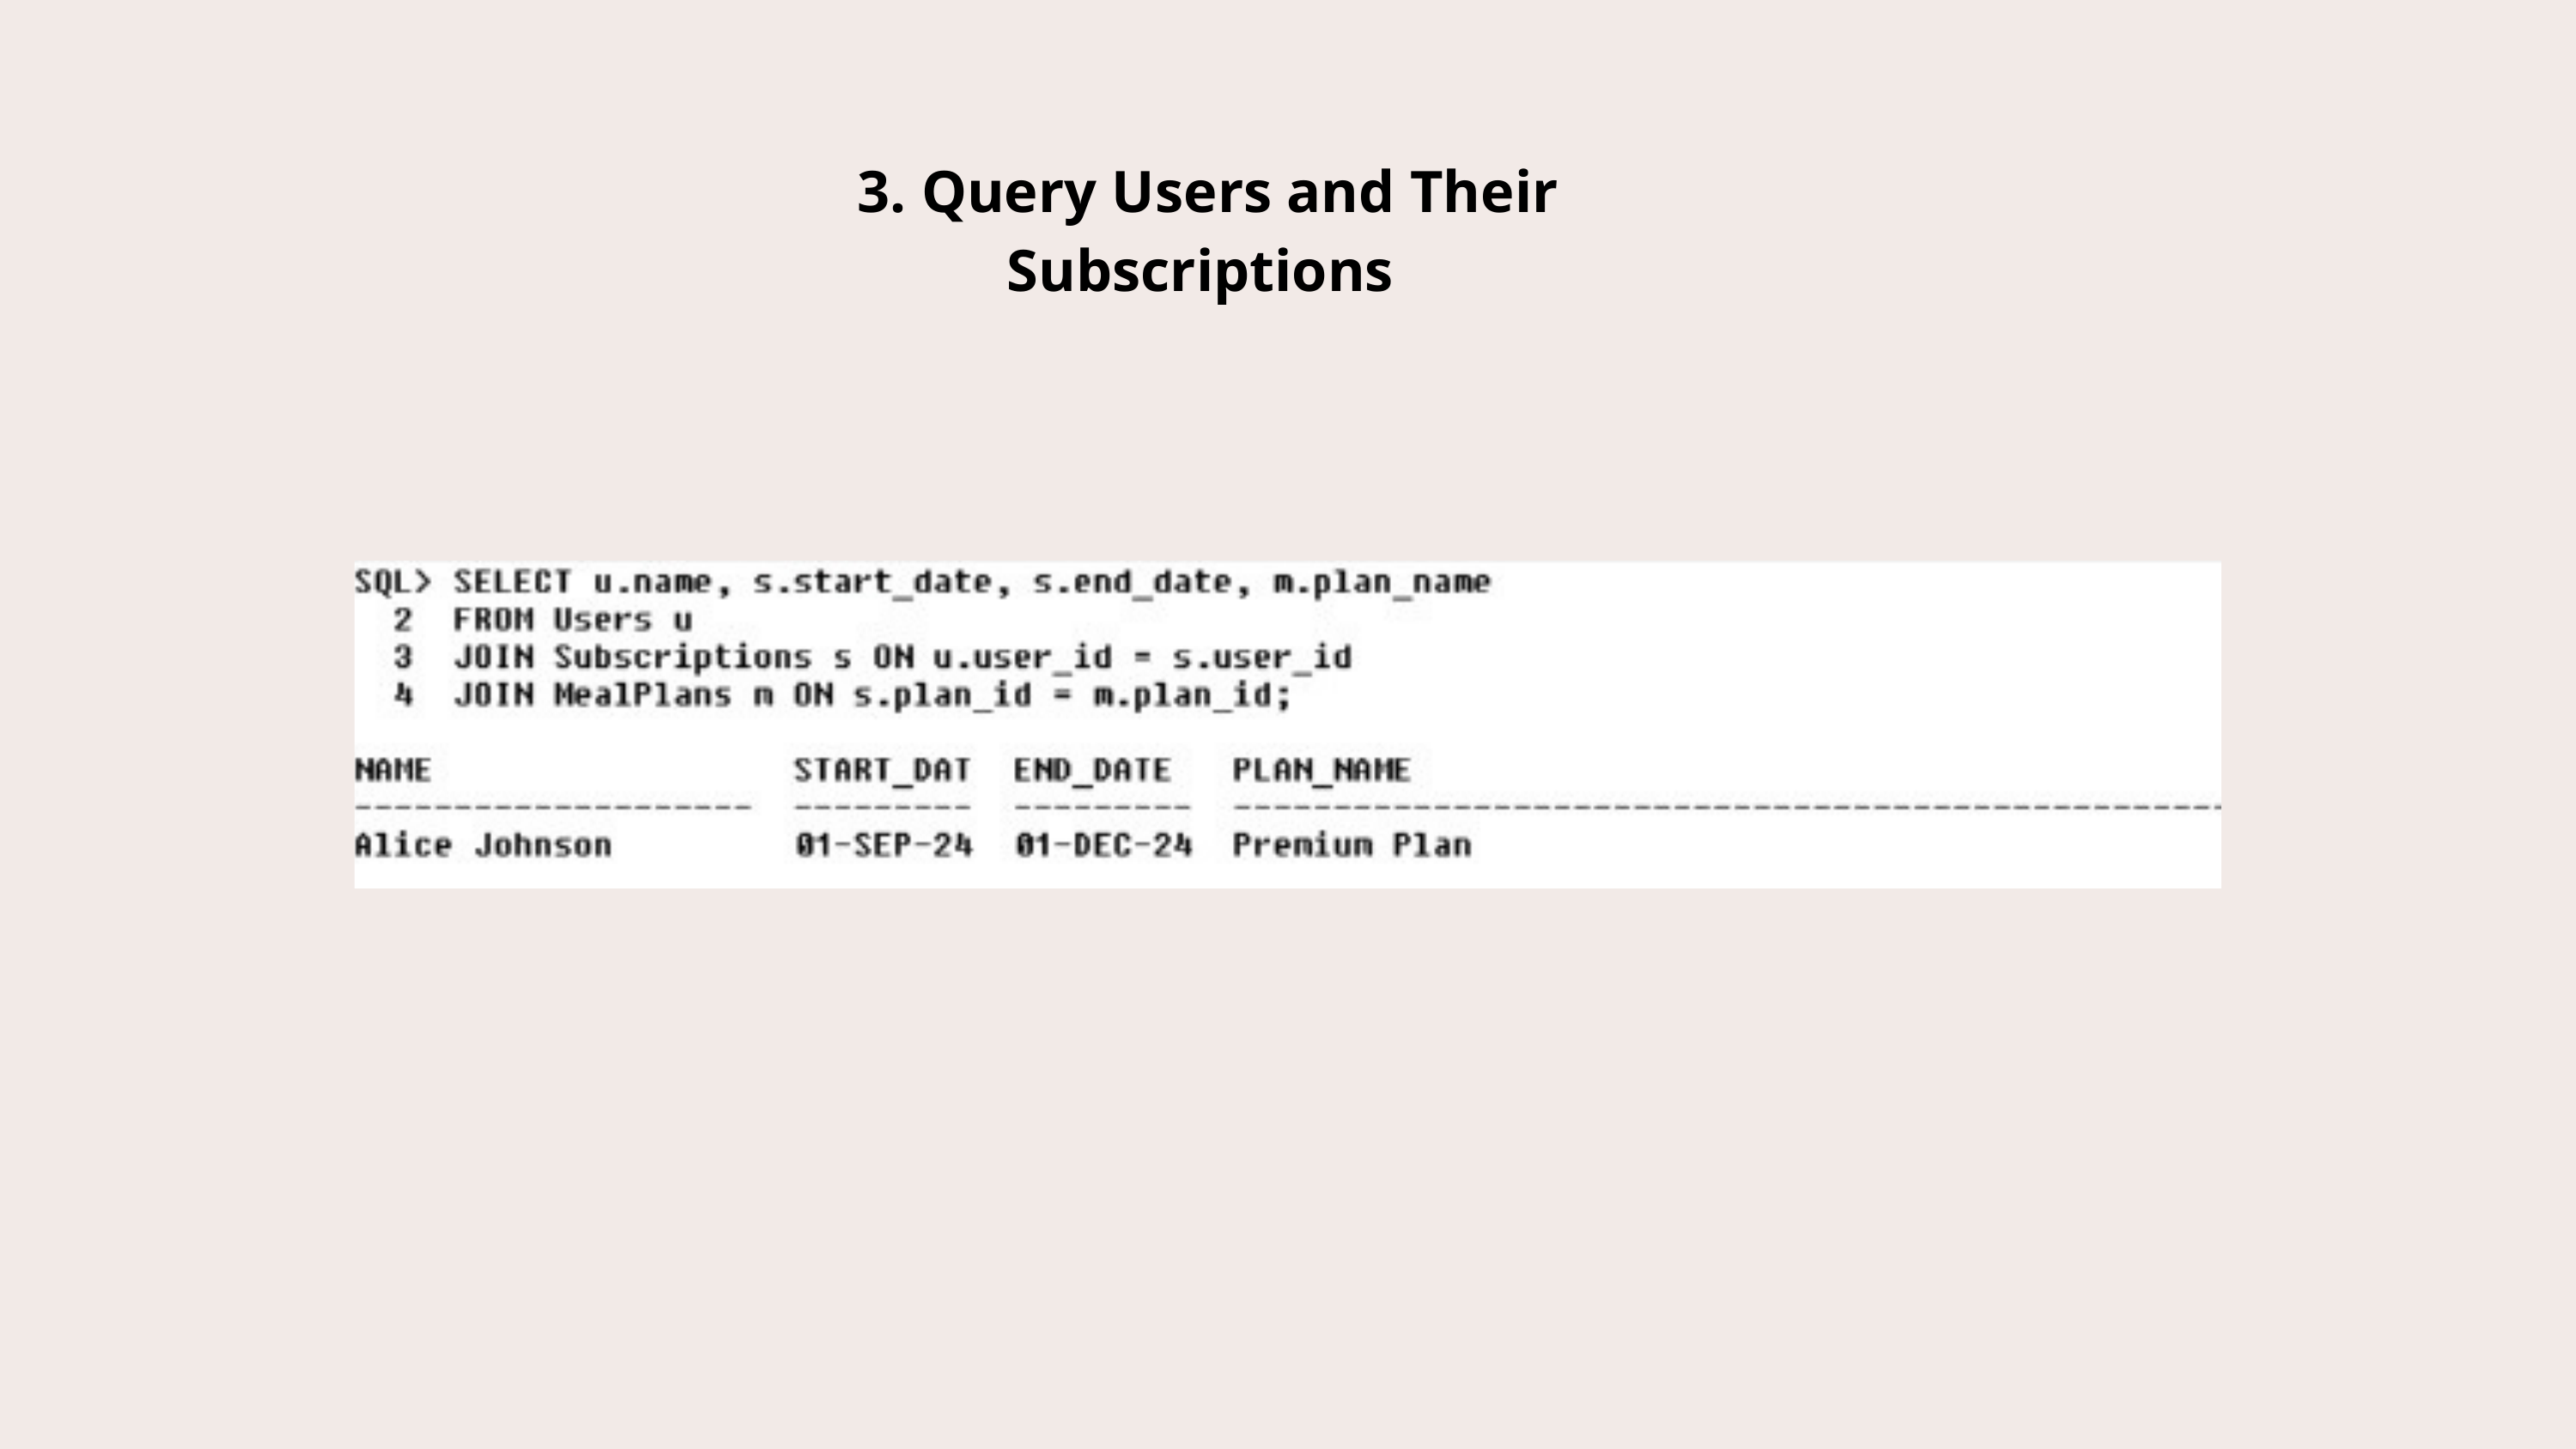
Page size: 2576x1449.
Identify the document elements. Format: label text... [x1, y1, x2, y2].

text_box 3. Query Users and Their Subscriptions [643, 144, 1758, 303]
text_box [354, 561, 2222, 888]
